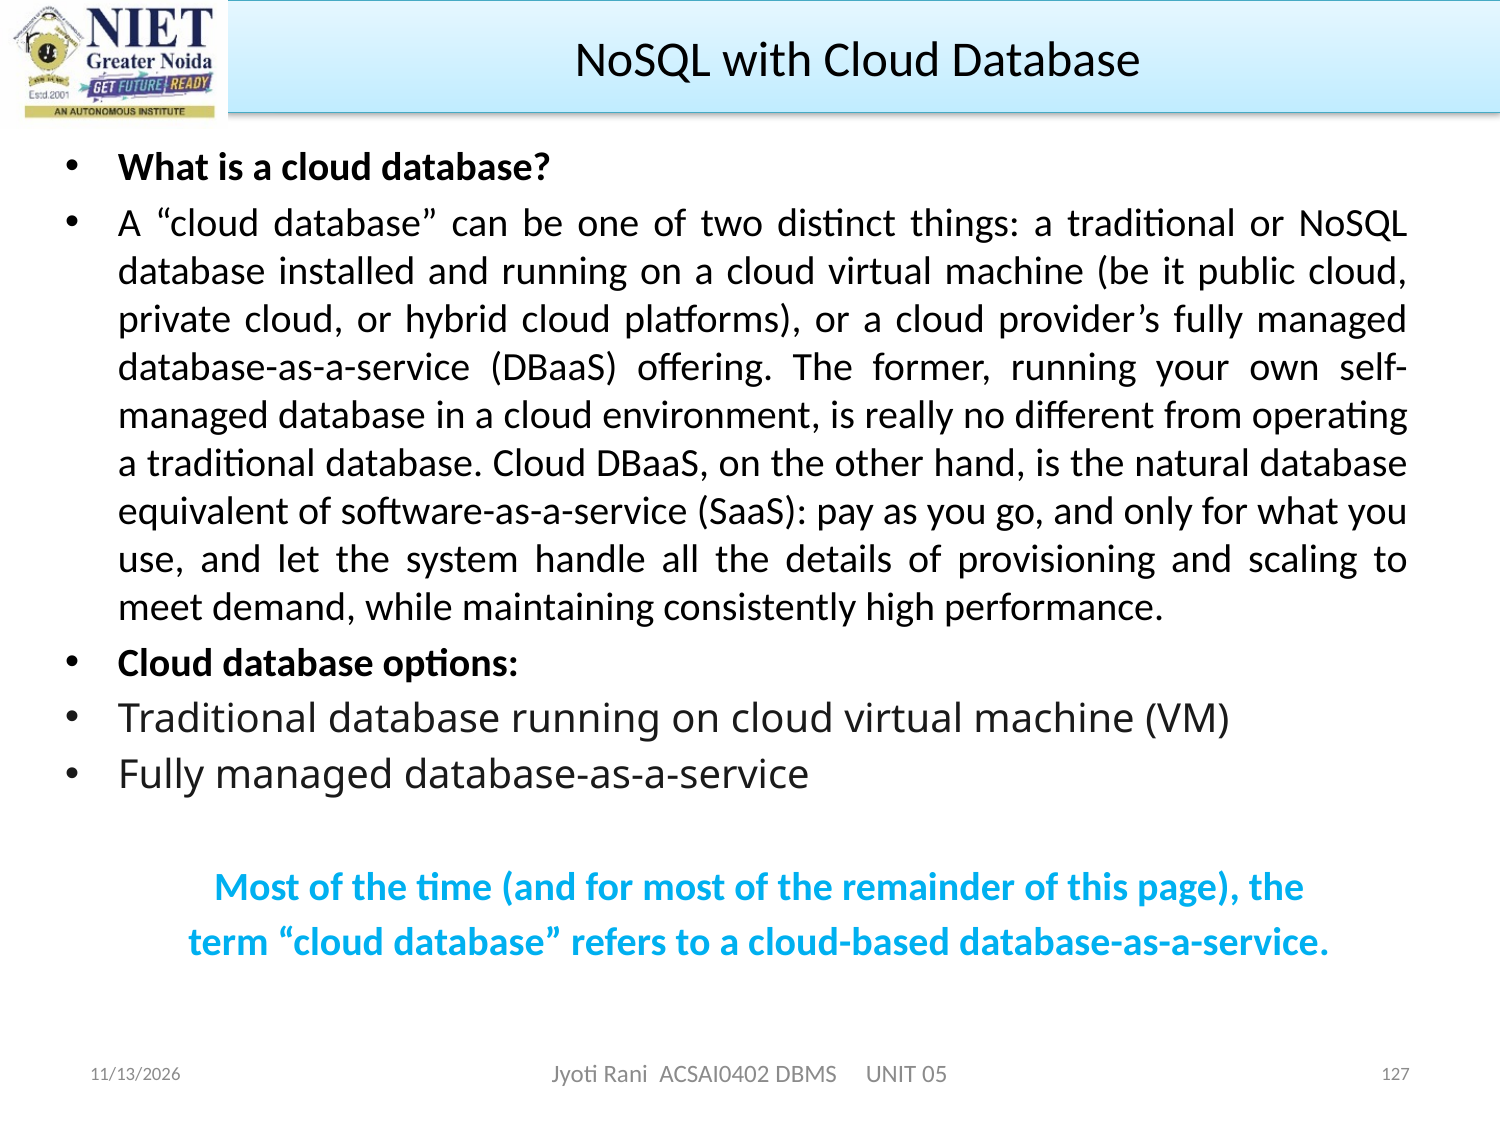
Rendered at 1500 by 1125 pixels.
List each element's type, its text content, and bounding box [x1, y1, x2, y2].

slide_number 127 [1074, 1042, 1425, 1103]
picture [0, 0, 238, 130]
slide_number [75, 1042, 425, 1103]
footer Jyoti Rani ACSAI0402 DBMS UNIT 05 [512, 1042, 988, 1103]
text_box NoSQL with Cloud Database [231, 0, 1500, 113]
list What is a cloud database? A “cloud database” can be one of two distinct things: a traditional or NoSQL database installed and running on a cloud virtual machine (be it public cloud, private cloud, or hybrid cloud platforms), or a cloud provider’s fully managed database-as-a-service (DBaaS) offering. The former, running your own self-managed database in a cloud environment, is really no different from operating a traditional database. Cloud DBaaS, on the other hand, is the natural database equivalent of software-as-a-service (SaaS): pay as you go, and only for what you use, and let the system handle all the details of provisioning and scaling to meet demand, while maintaining consistently high performance. Cloud database options: Traditional database running on cloud virtual machine (VM) Fully managed database-as-a-service Most of the time (and for most of the remainder of this page), the term “cloud database” refers to a cloud-based database-as-a-service. [50, 133, 1425, 1005]
